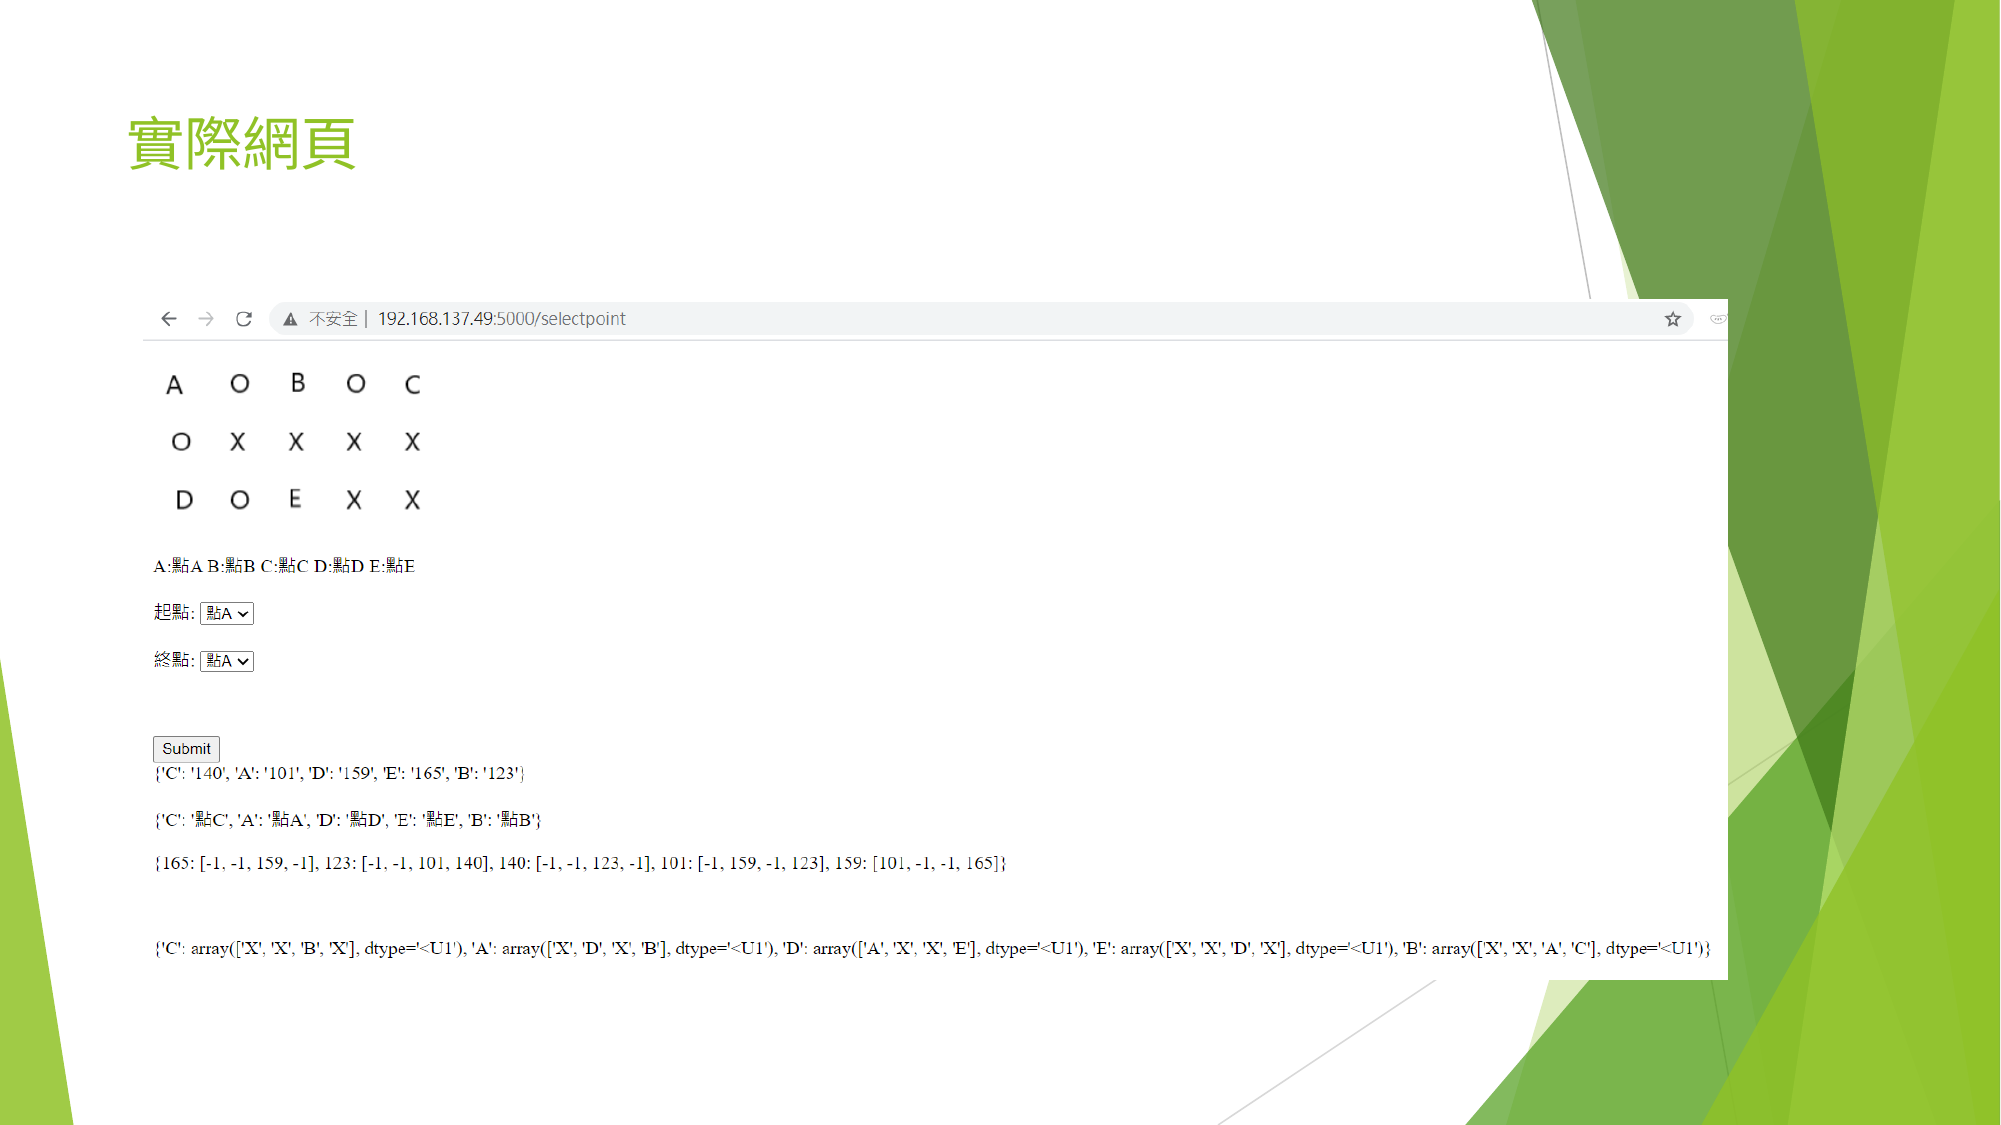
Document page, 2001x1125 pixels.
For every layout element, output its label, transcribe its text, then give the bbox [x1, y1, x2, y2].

title 實際網頁 [111, 99, 1522, 317]
picture [142, 299, 1728, 981]
